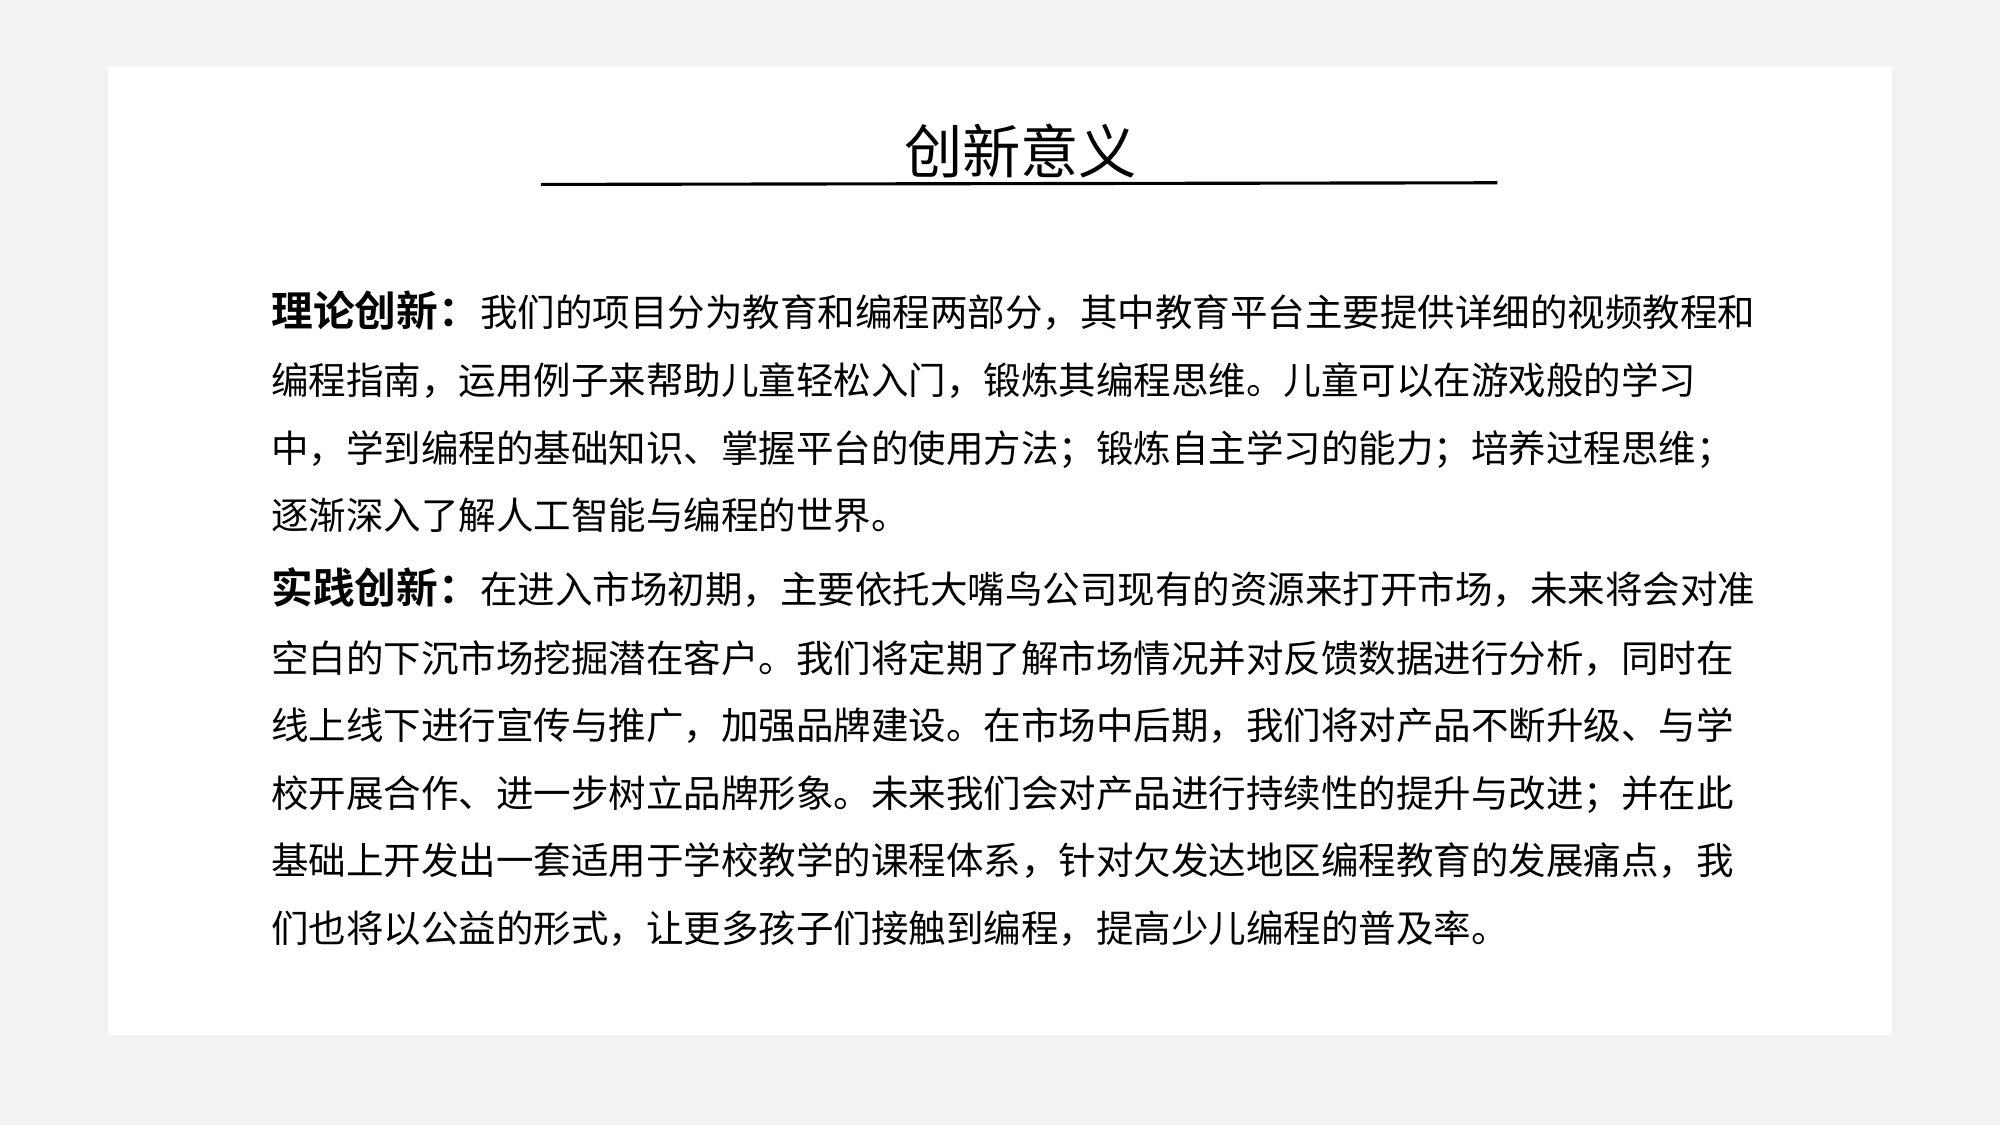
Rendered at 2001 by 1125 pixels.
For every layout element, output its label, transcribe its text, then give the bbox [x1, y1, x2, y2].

text_box [108, 66, 1892, 1035]
text_box 创新意义 [896, 72, 1189, 183]
text_box 创新意义 [896, 184, 1189, 193]
text_box 理论创新：我们的项目分为教育和编程两部分，其中教育平台主要提供详细的视频教程和编程指南，运用例子来帮助儿童轻松入门，锻炼其编程思维。儿童可以在游戏般的学习中，学到编程的基础知识、掌握平台的使用方法；锻炼自主学习的能⼒；培养过程思维；逐渐深入了解人工智能与编程的世界。 实践创新：在进入市场初期，主要依托大嘴鸟公司现有的资源来打开市场，未来将会对准空白的下沉市场挖掘潜在客户。我们将定期了解市场情况并对反馈数据进行分析，同时在线上线下进行宣传与推广，加强品牌建设。在市场中后期，我们将对产品不断升级、与学校开展合作、进一步树立品牌形象。未来我们会对产品进行持续性的提升与改进；并在此基础上开发出⼀套适用于学校教学的课程体系，针对欠发达地区编程教育的发展痛点，我们也将以公益的形式，让更多孩子们接触到编程，提高少儿编程的普及率。 [263, 252, 1775, 958]
